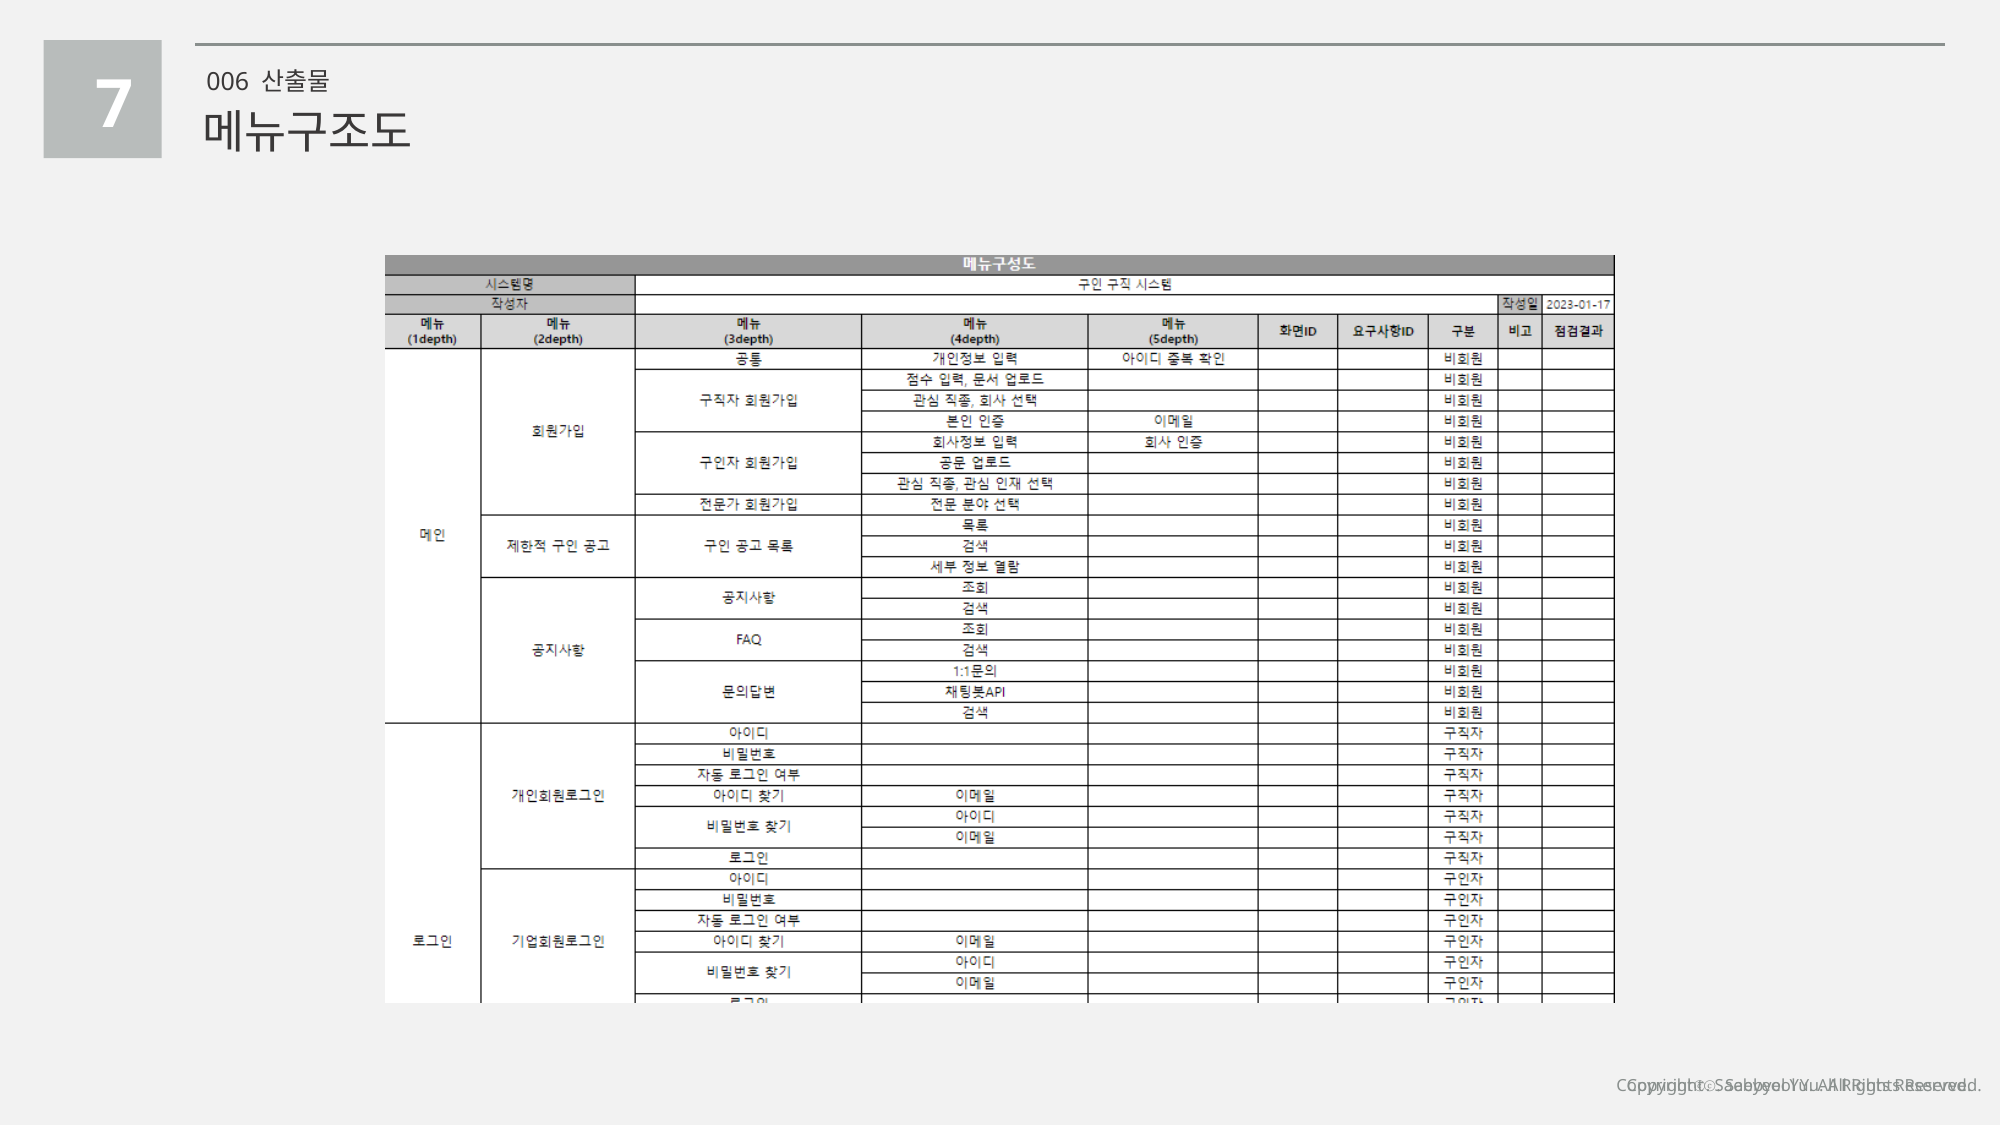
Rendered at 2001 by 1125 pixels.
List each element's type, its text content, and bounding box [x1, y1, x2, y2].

text_box 7 [80, 52, 123, 148]
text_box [194, 57, 420, 167]
text_box [42, 39, 163, 159]
picture [385, 255, 1615, 1003]
text_box Copyrightⓒ. Saebyeol Yu. All Rights Reserved. [1601, 1067, 1987, 1102]
